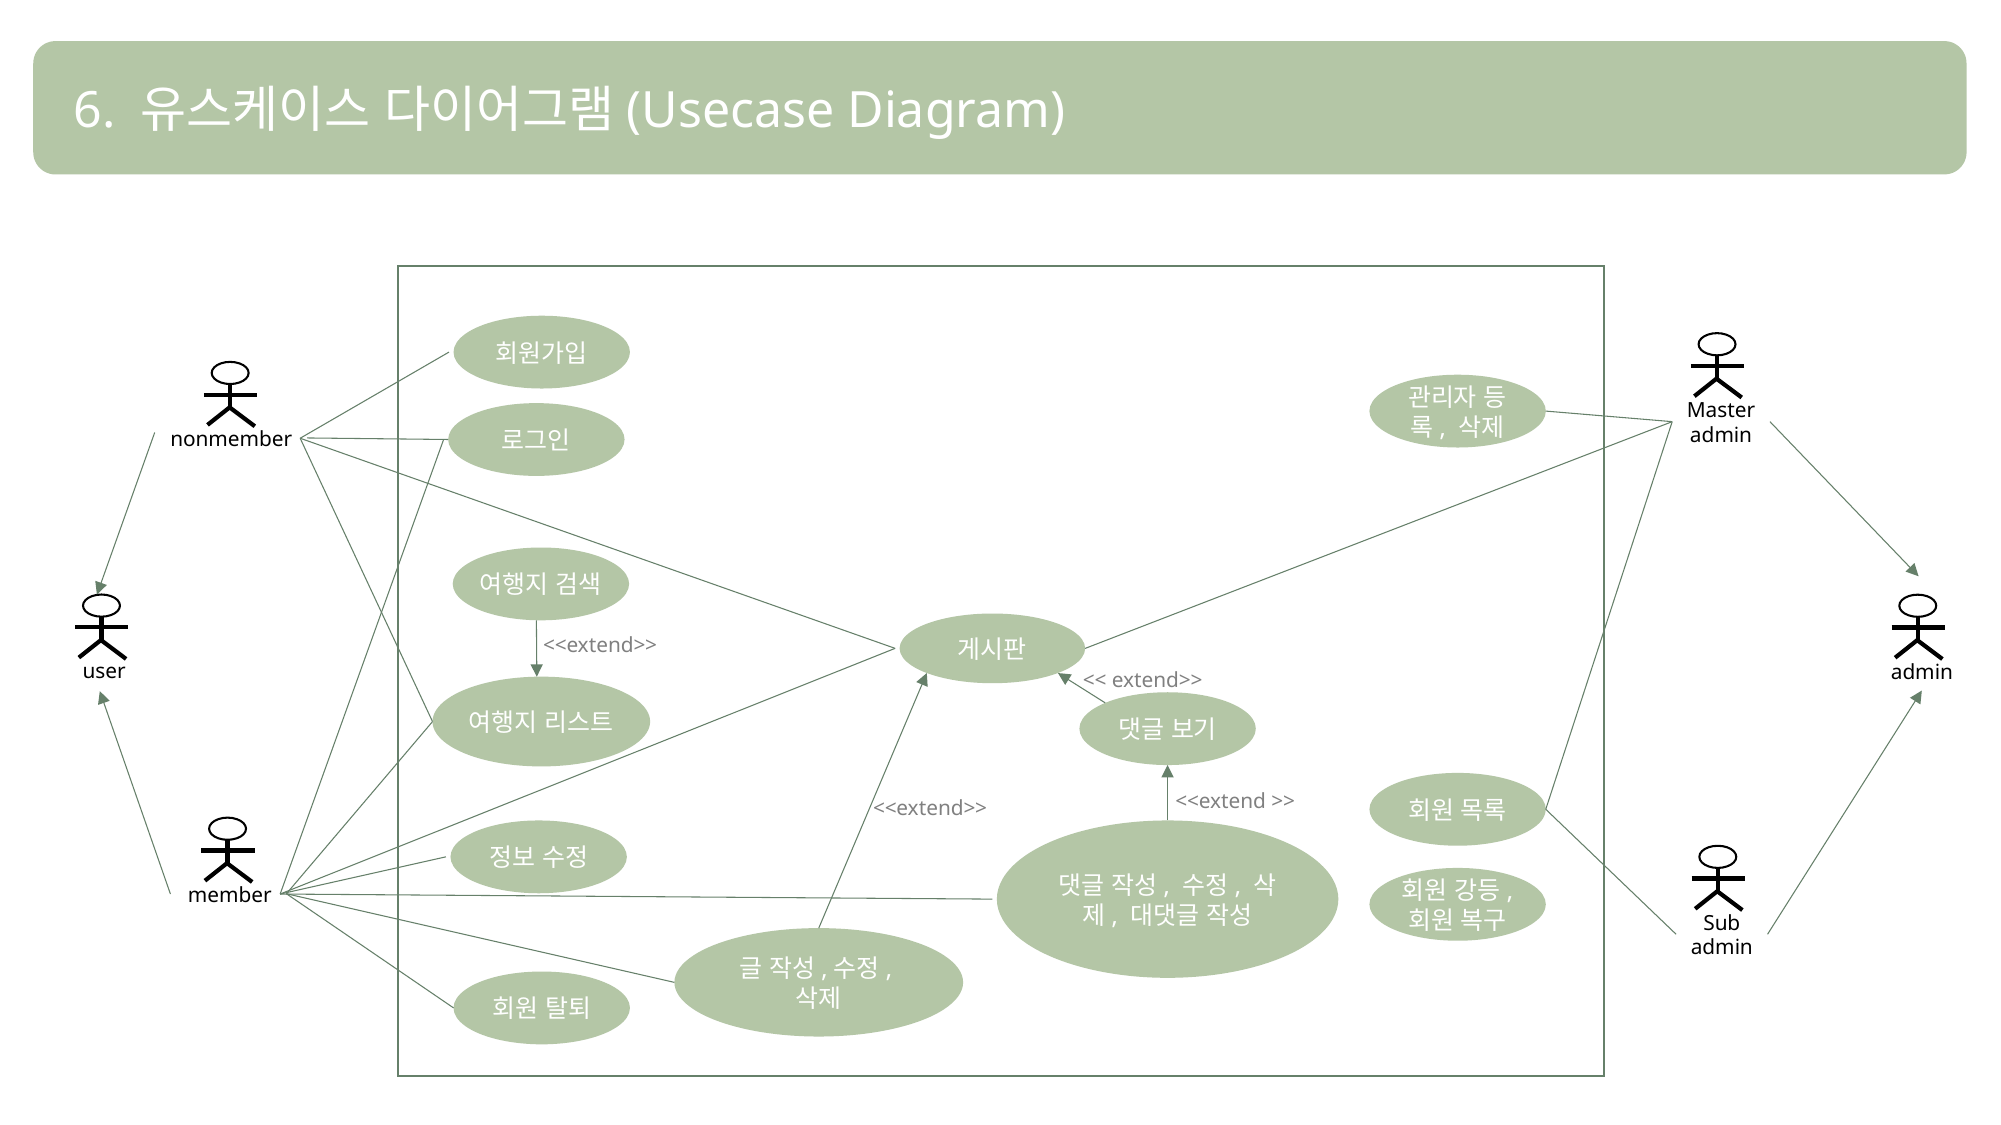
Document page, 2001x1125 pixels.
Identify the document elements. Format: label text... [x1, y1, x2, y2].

text_box 댓글 작성, 수정, 삭제, 대댓글 작성 [995, 819, 1340, 979]
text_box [99, 691, 171, 895]
text_box 댓글 보기 [1078, 692, 1257, 767]
text_box [397, 649, 1605, 1077]
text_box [1545, 649, 1674, 810]
text_box 로그인 [450, 402, 626, 438]
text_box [1057, 672, 1106, 703]
text_box << extend>> [1082, 666, 1203, 692]
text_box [33, 41, 1967, 175]
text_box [158, 361, 300, 459]
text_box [818, 673, 927, 929]
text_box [1766, 691, 1922, 935]
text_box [1676, 845, 1767, 968]
text_box 회원 탈퇴 [452, 983, 631, 1046]
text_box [280, 894, 818, 900]
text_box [1876, 594, 1967, 692]
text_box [300, 438, 896, 648]
text_box 회원 강등, 회원 복구 [1368, 866, 1545, 942]
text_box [1768, 426, 1919, 577]
text_box 회원가입 [452, 314, 631, 390]
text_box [284, 983, 454, 1008]
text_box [1545, 411, 1674, 422]
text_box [300, 352, 450, 438]
text_box [397, 265, 1605, 673]
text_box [1545, 809, 1677, 935]
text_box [444, 648, 896, 894]
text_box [69, 594, 140, 692]
text_box <<extend>> [927, 794, 988, 820]
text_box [927, 894, 993, 900]
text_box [1673, 333, 1769, 455]
text_box 게시판 [898, 612, 1087, 685]
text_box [96, 432, 155, 595]
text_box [280, 439, 444, 894]
text_box <<extend >> [1175, 787, 1295, 813]
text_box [174, 817, 284, 915]
text_box 회원 목록 [1368, 771, 1545, 847]
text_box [284, 900, 675, 983]
text_box 관리자 등록, 삭제 [1368, 373, 1547, 422]
text_box 글 작성,수정,삭제 [673, 927, 965, 1038]
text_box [1085, 422, 1674, 649]
